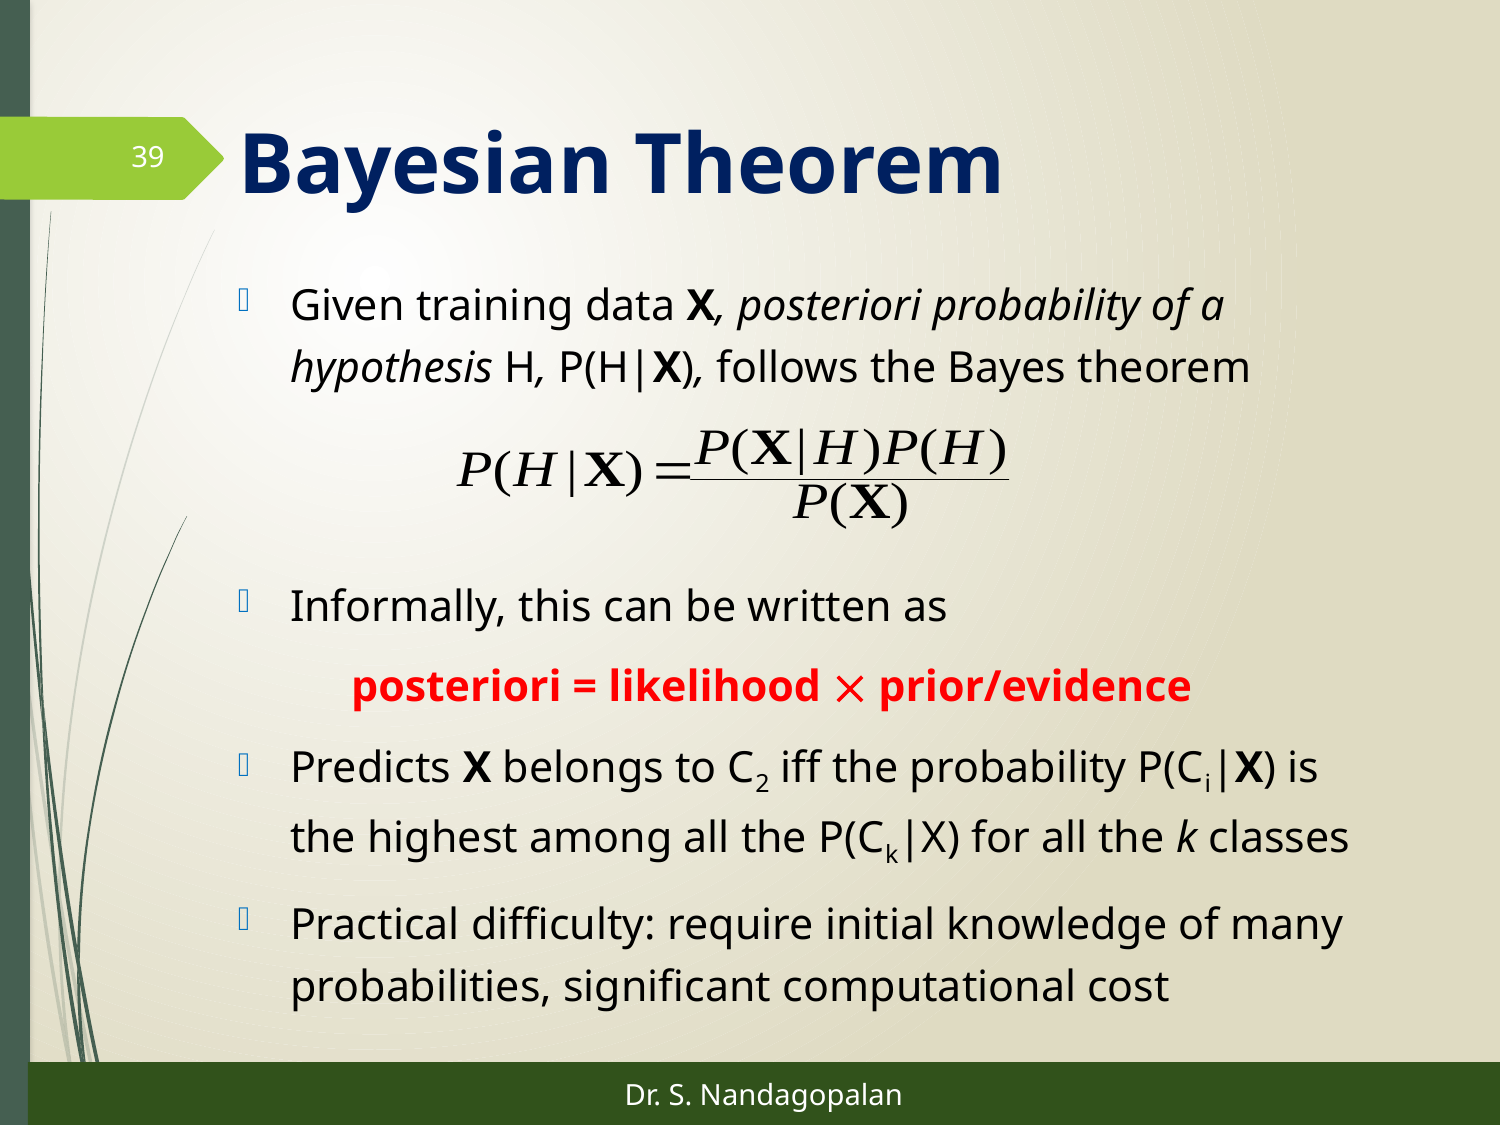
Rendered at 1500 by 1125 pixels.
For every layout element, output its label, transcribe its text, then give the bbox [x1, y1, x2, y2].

slide_number 39 [70, 129, 180, 188]
list Given training data X, posteriori probability of a hypothesis H, P(H|X), follows the Bayes theorem Informally, this can be written as posteriori = likelihood  prior/evidence Predicts X belongs to C2 iff the probability P(Ci|X) is the highest among all the P(Ck|X) for all the k classes Practical difficulty: require initial knowledge of many probabilities, significant computational cost [222, 259, 1400, 1031]
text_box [449, 422, 1018, 536]
title Bayesian Theorem [223, 102, 1400, 249]
